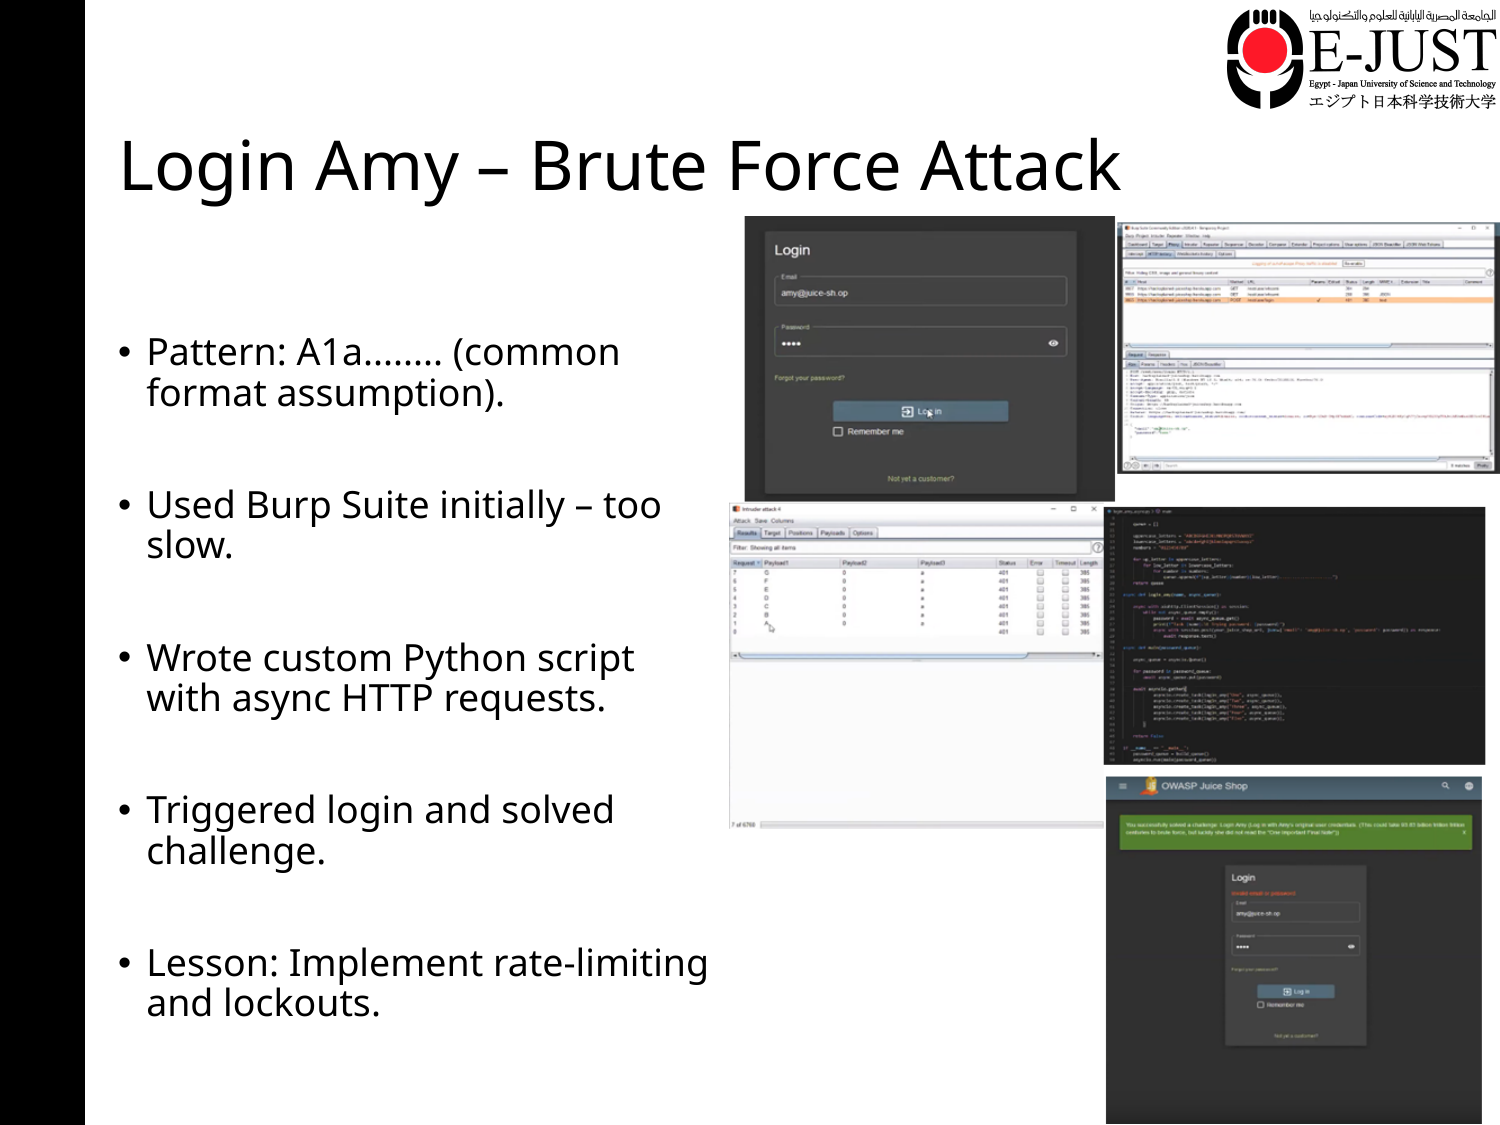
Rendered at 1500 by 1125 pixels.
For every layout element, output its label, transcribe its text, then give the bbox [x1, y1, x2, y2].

list Pattern: A1a........ (common format assumption). Used Burp Suite initially – too slow. Wrote custom Python script with async HTTP requests. Triggered login and solved challenge. Lesson: Implement rate-limiting and lockouts. [103, 257, 728, 1083]
title Login Amy – Brute Force Attack [103, 59, 1397, 257]
text_box [0, 0, 85, 1125]
picture [1220, 0, 1500, 148]
picture [728, 215, 1500, 1125]
